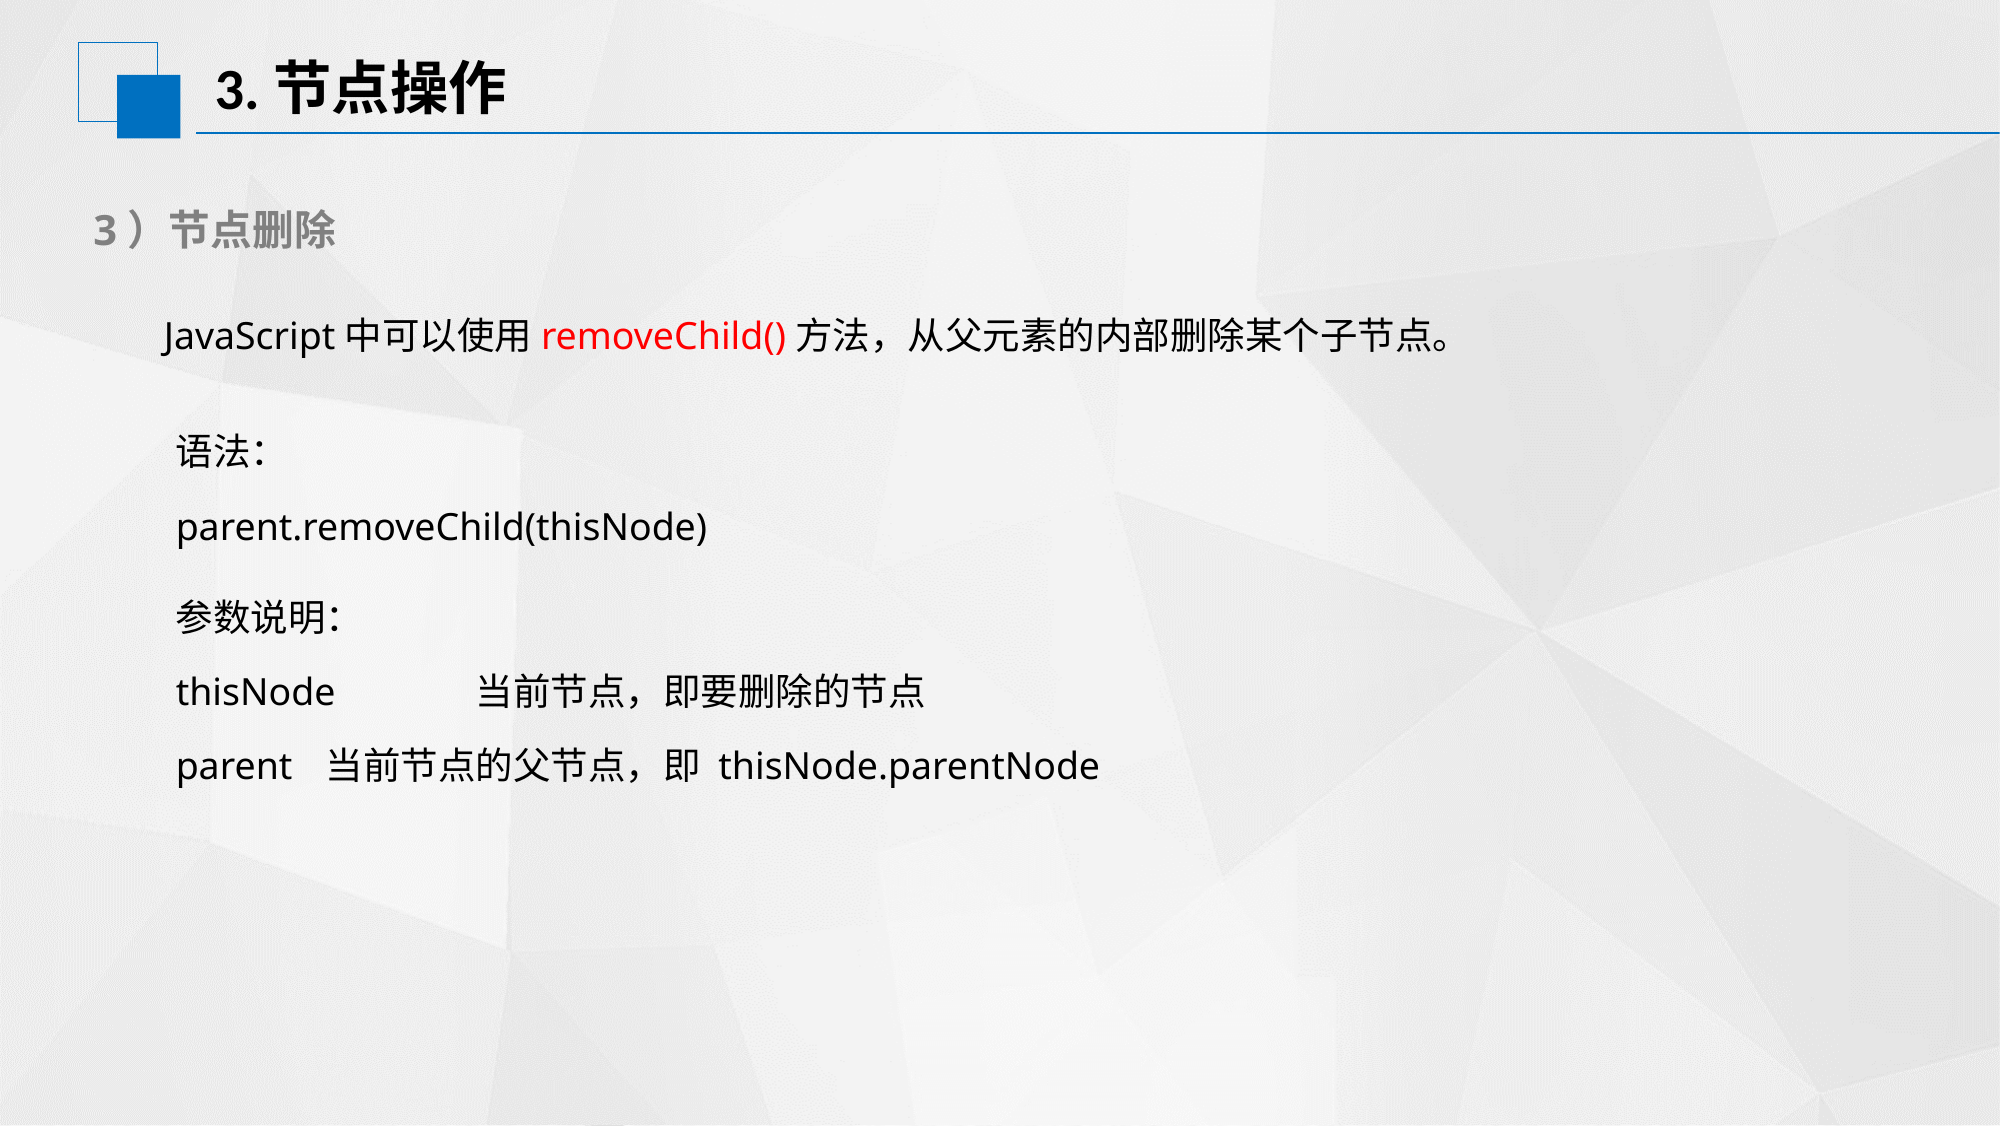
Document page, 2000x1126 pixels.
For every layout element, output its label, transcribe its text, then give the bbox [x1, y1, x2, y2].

text_box 参数说明： thisNode 当前节点，即要删除的节点 parent 当前节点的父节点，即 thisNode.parentNode [161, 586, 1802, 795]
title 3.节点操作 [194, 42, 1378, 130]
picture [0, 0, 2000, 1126]
text_box JavaScript中可以使用removeChild()方法，从父元素的内部删除某个子节点。 [149, 275, 1893, 365]
text_box 3）节点删除 [78, 196, 912, 262]
text_box 语法： parent.removeChild(thisNode) [161, 420, 1468, 555]
